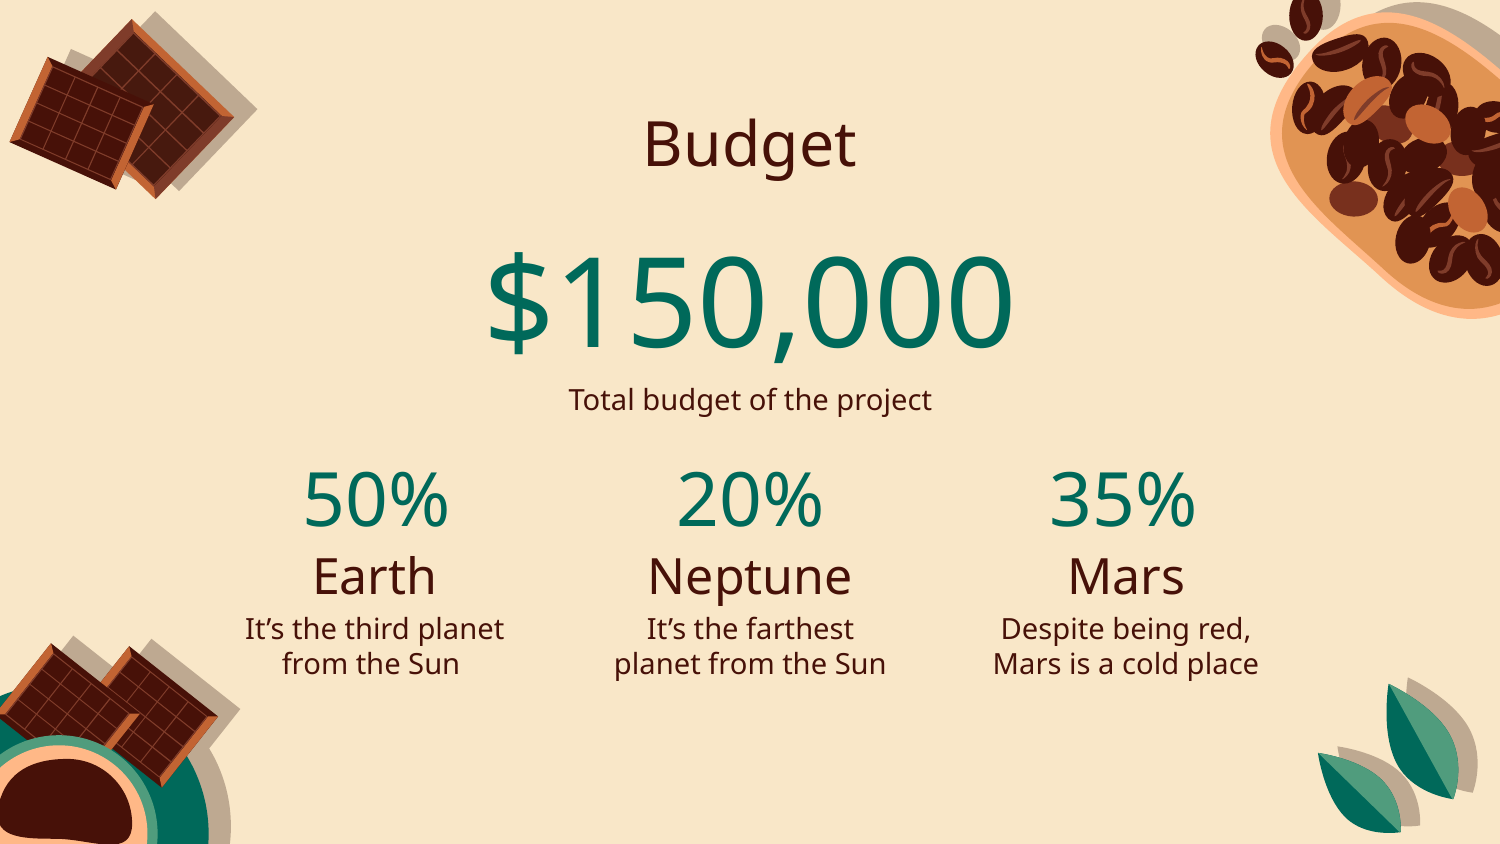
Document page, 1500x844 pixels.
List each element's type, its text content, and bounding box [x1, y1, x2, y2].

title Budget [118, 88, 1209, 167]
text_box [1214, 0, 1500, 470]
subtitle Total budget of the project [474, 366, 1027, 422]
text_box 50% [251, 461, 503, 532]
subtitle It’s the farthest planet from the Sun [597, 620, 904, 684]
subtitle Mars [973, 541, 1279, 620]
subtitle It’s the third planet from the Sun [222, 620, 528, 684]
subtitle Despite being red, Mars is a cold place [973, 620, 1279, 684]
subtitle Neptune [597, 541, 904, 620]
subtitle Earth [222, 541, 528, 620]
text_box 20% [625, 461, 876, 532]
text_box $150,000 [459, 235, 1042, 361]
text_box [0, 635, 241, 844]
text_box 35% [998, 461, 1249, 532]
